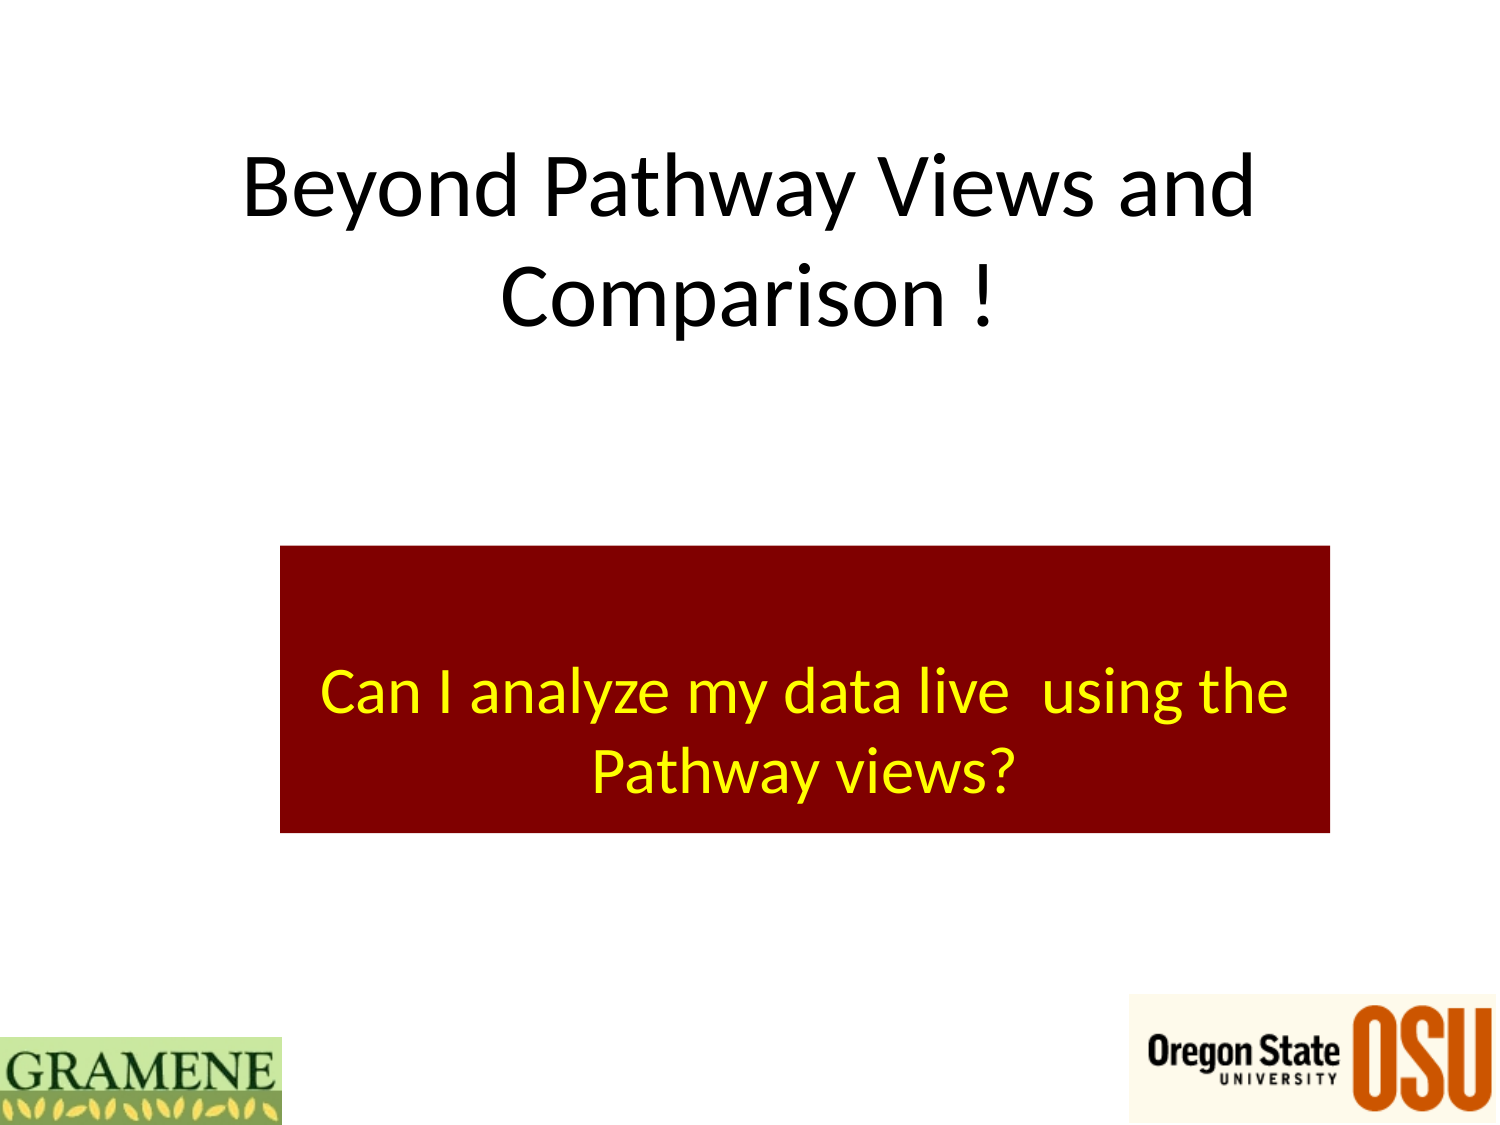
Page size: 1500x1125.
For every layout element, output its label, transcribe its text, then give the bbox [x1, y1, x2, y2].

picture [0, 1037, 282, 1125]
subtitle Can I analyze my data live using the Pathway views? [280, 545, 1331, 834]
picture [1129, 994, 1496, 1123]
title Beyond Pathway Views and Comparison ! [112, 114, 1388, 356]
